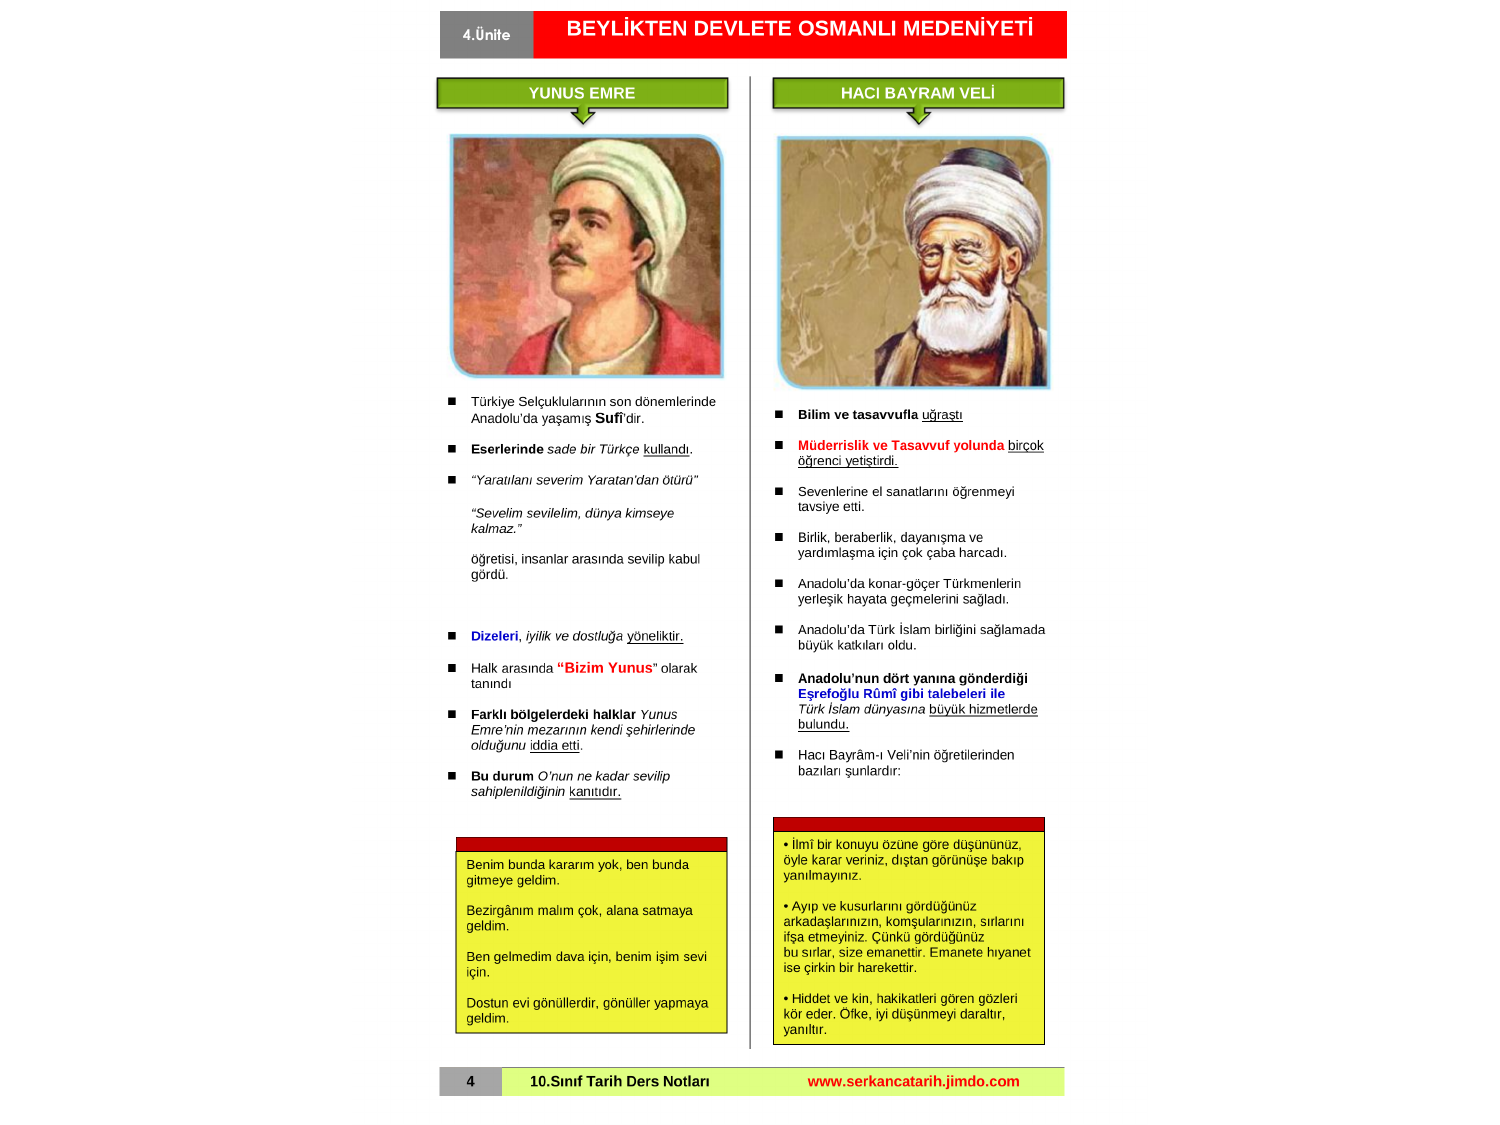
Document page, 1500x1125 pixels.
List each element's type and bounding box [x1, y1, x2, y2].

picture [351, 0, 1148, 1125]
